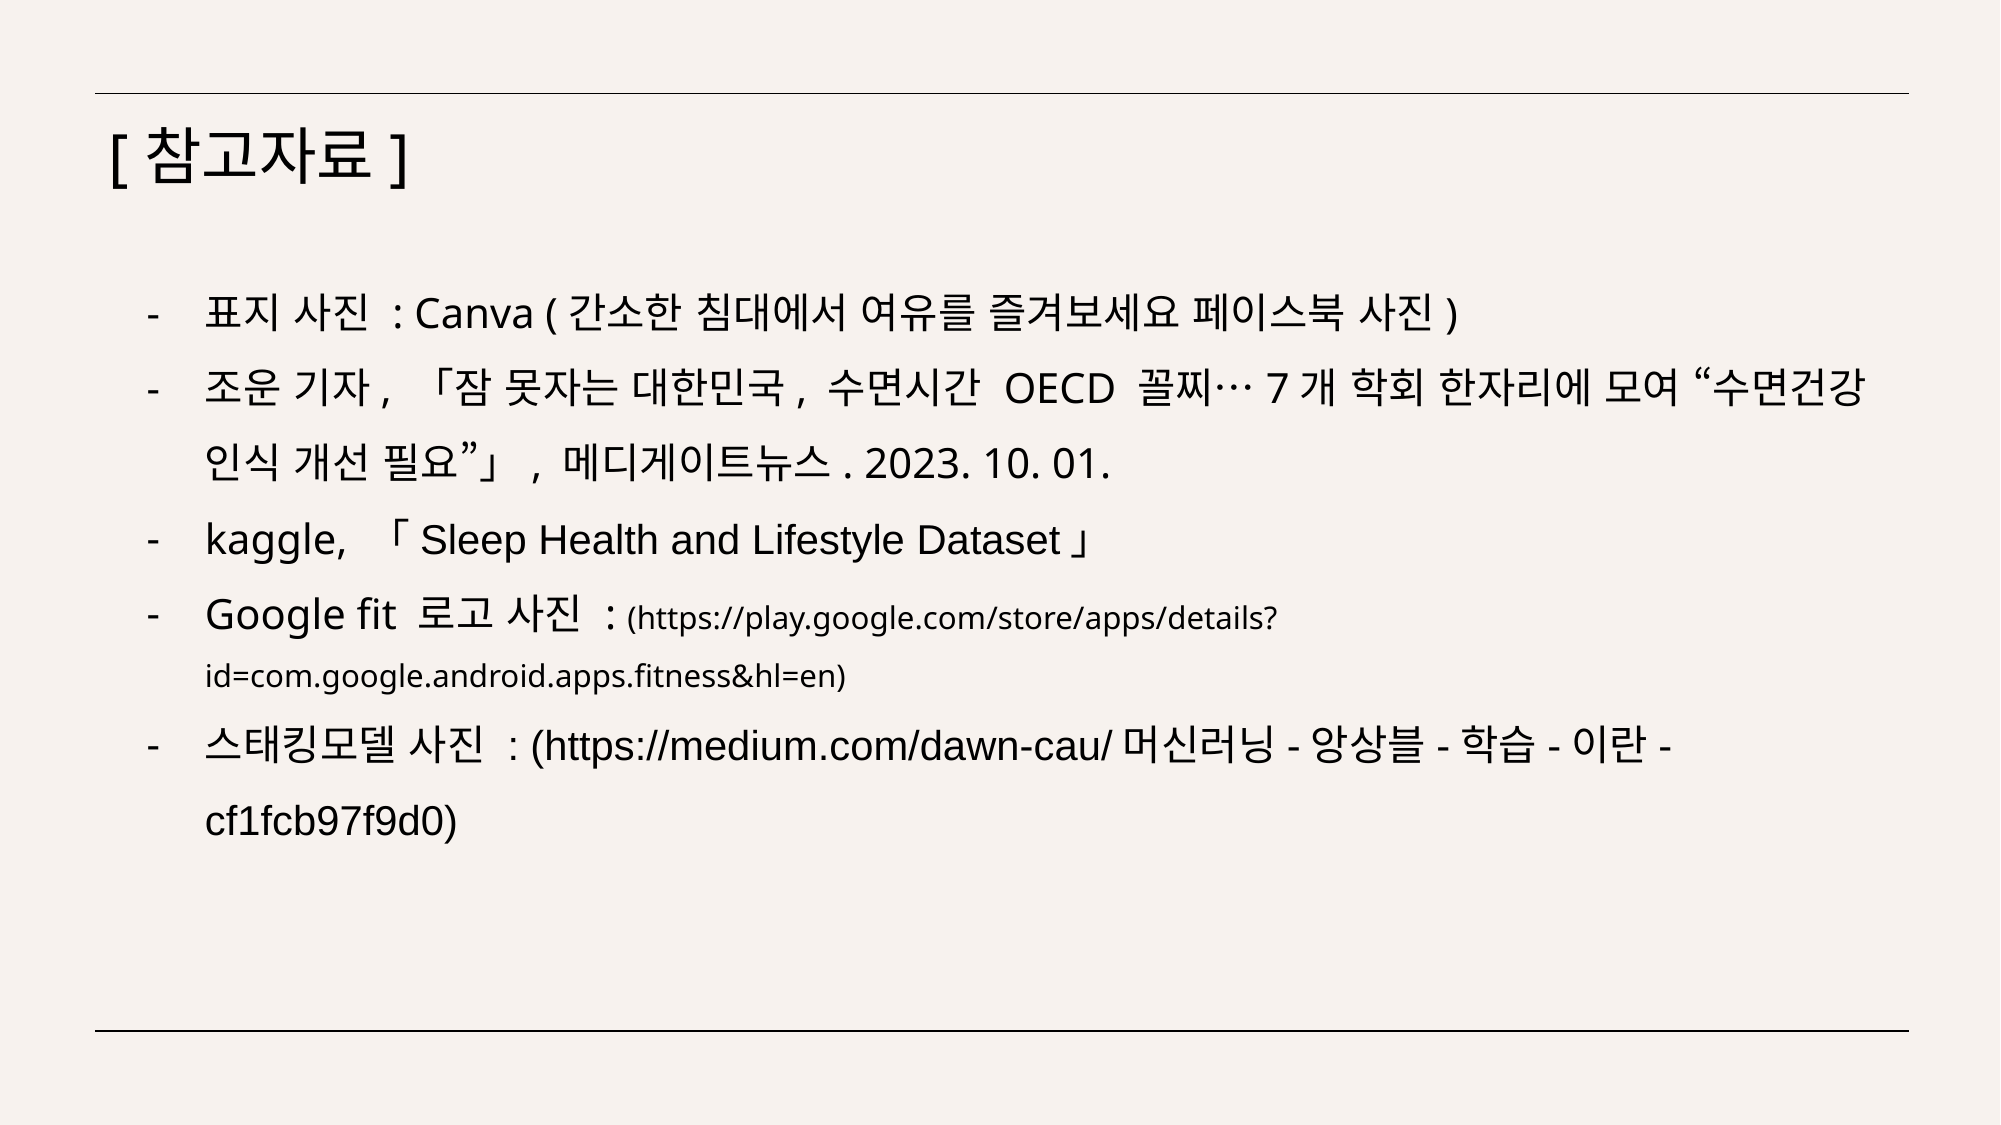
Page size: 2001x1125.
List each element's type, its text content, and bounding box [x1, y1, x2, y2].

text_box 표지 사진 : Canva (간소한 침대에서 여유를 즐겨보세요 페이스북 사진) 조운 기자, 「잠 못자는 대한민국, 수면시간 OECD 꼴찌…7개 학회 한자리에 모여 “수면건강 인식 개선 필요”」, 메디게이트뉴스. 2023. 10. 01. kaggle, 「Sleep Health and Lifestyle Dataset」 Google fit 로고 사진 : (https://play.google.com/store/apps/details?id=com.google.android.apps.fitness&hl=en) 스태킹모델 사진 : (https://medium.com/dawn-cau/머신러닝-앙상블-학습-이란-cf1fcb97f9d0) [114, 254, 1909, 1012]
title [참고자료] [93, 117, 1907, 204]
